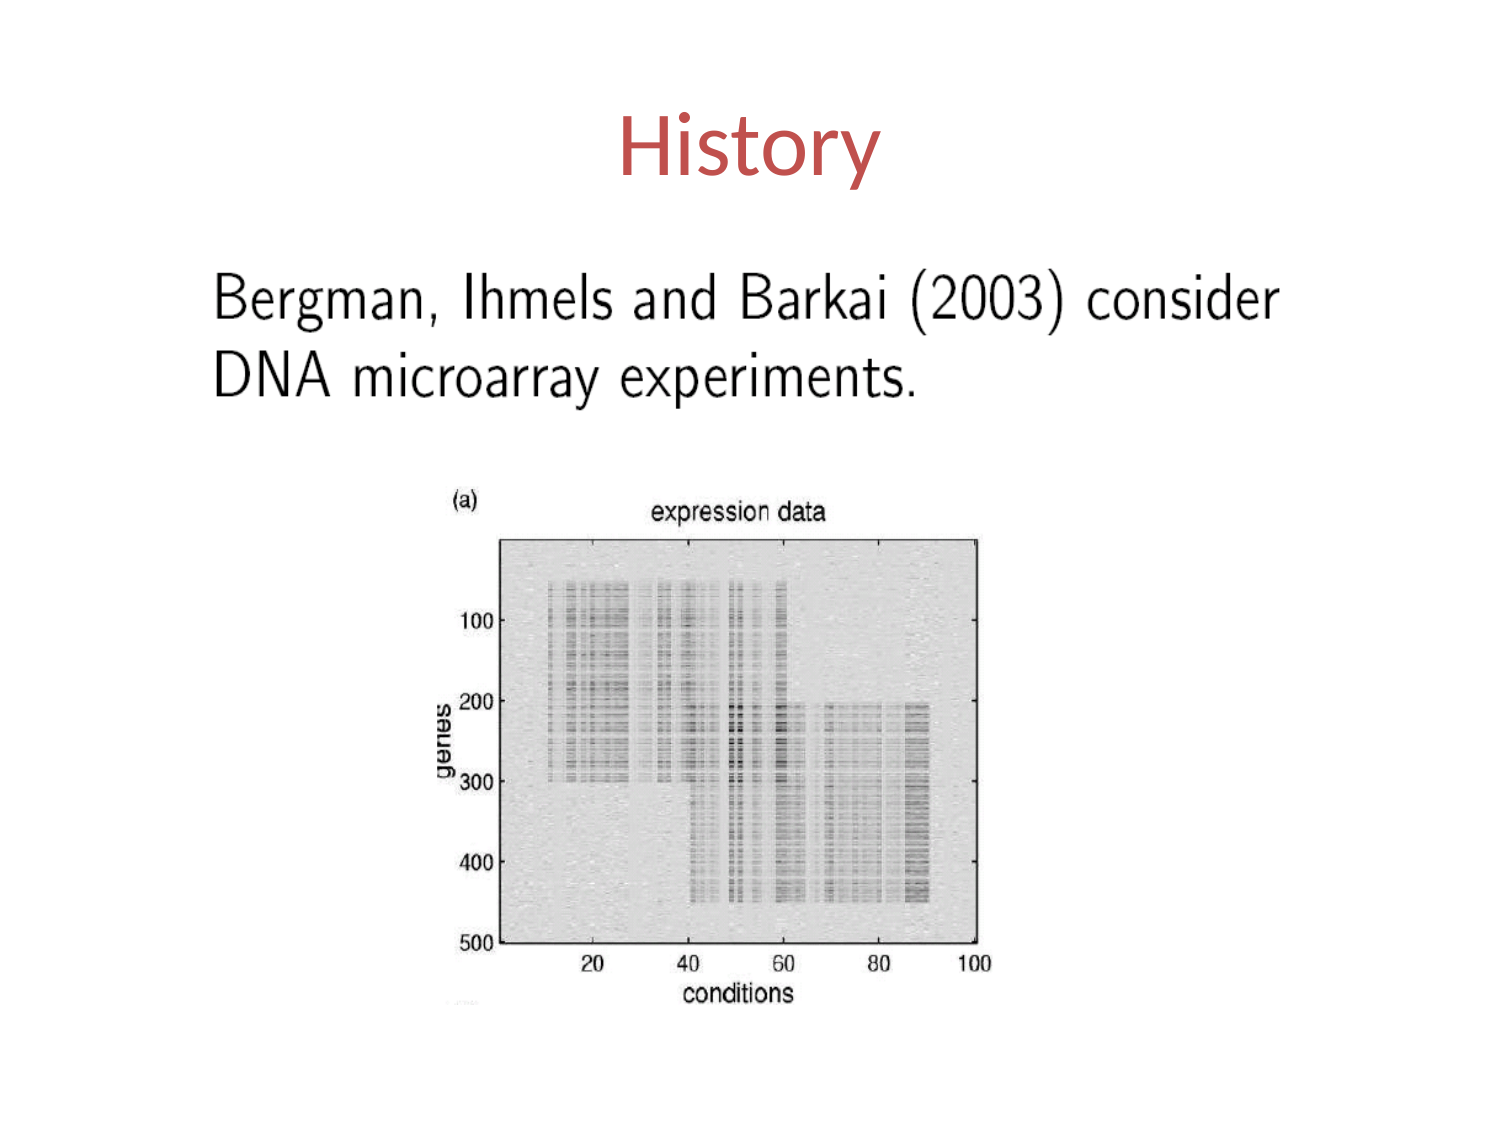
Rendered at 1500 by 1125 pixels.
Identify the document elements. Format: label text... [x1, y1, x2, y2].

title History [75, 45, 1425, 233]
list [206, 262, 1293, 1006]
